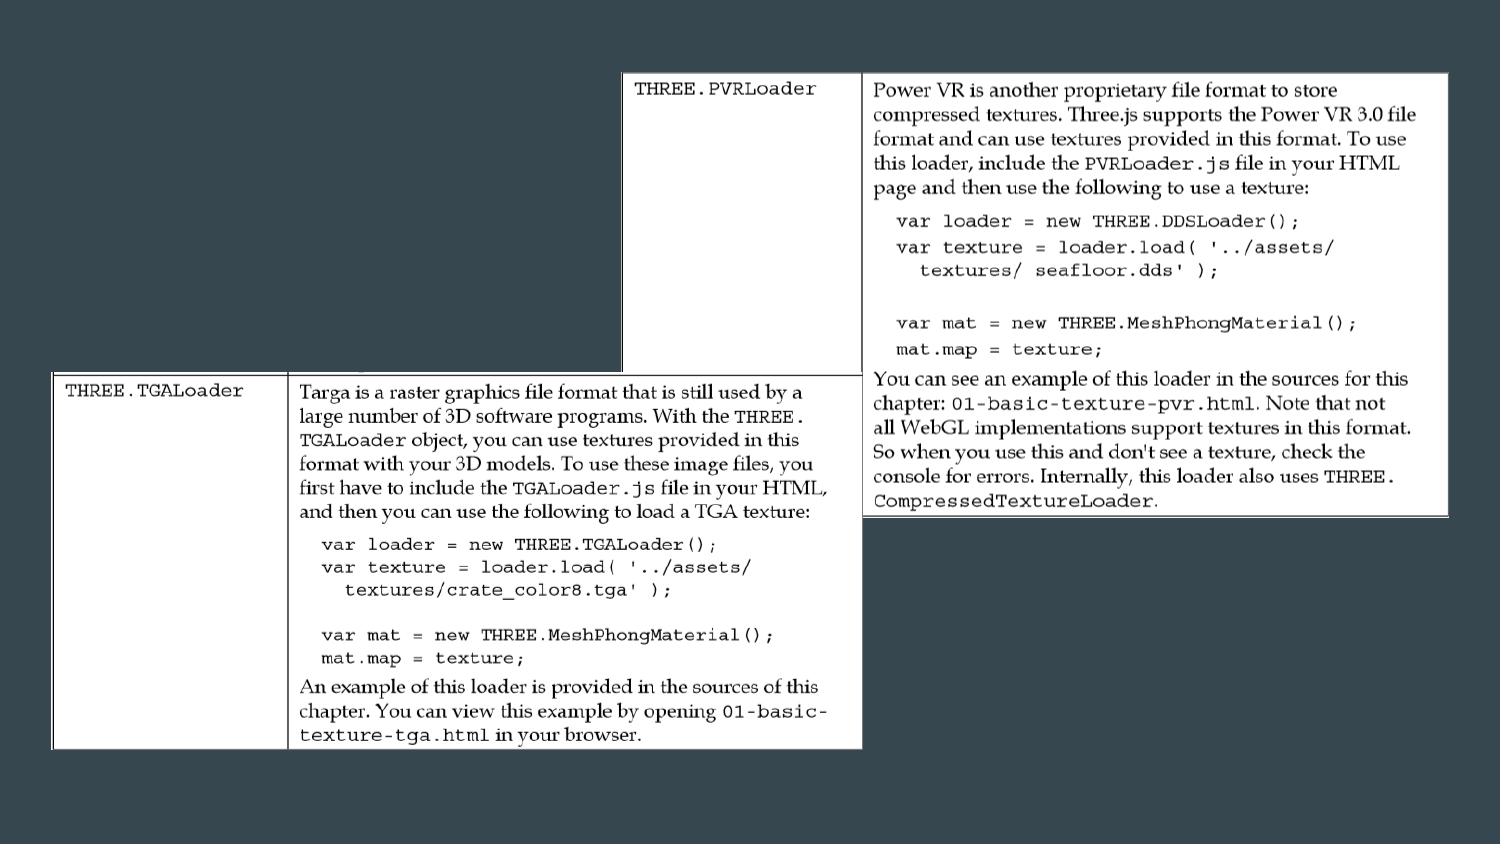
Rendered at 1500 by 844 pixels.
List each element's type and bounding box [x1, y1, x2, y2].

picture [50, 72, 1450, 750]
